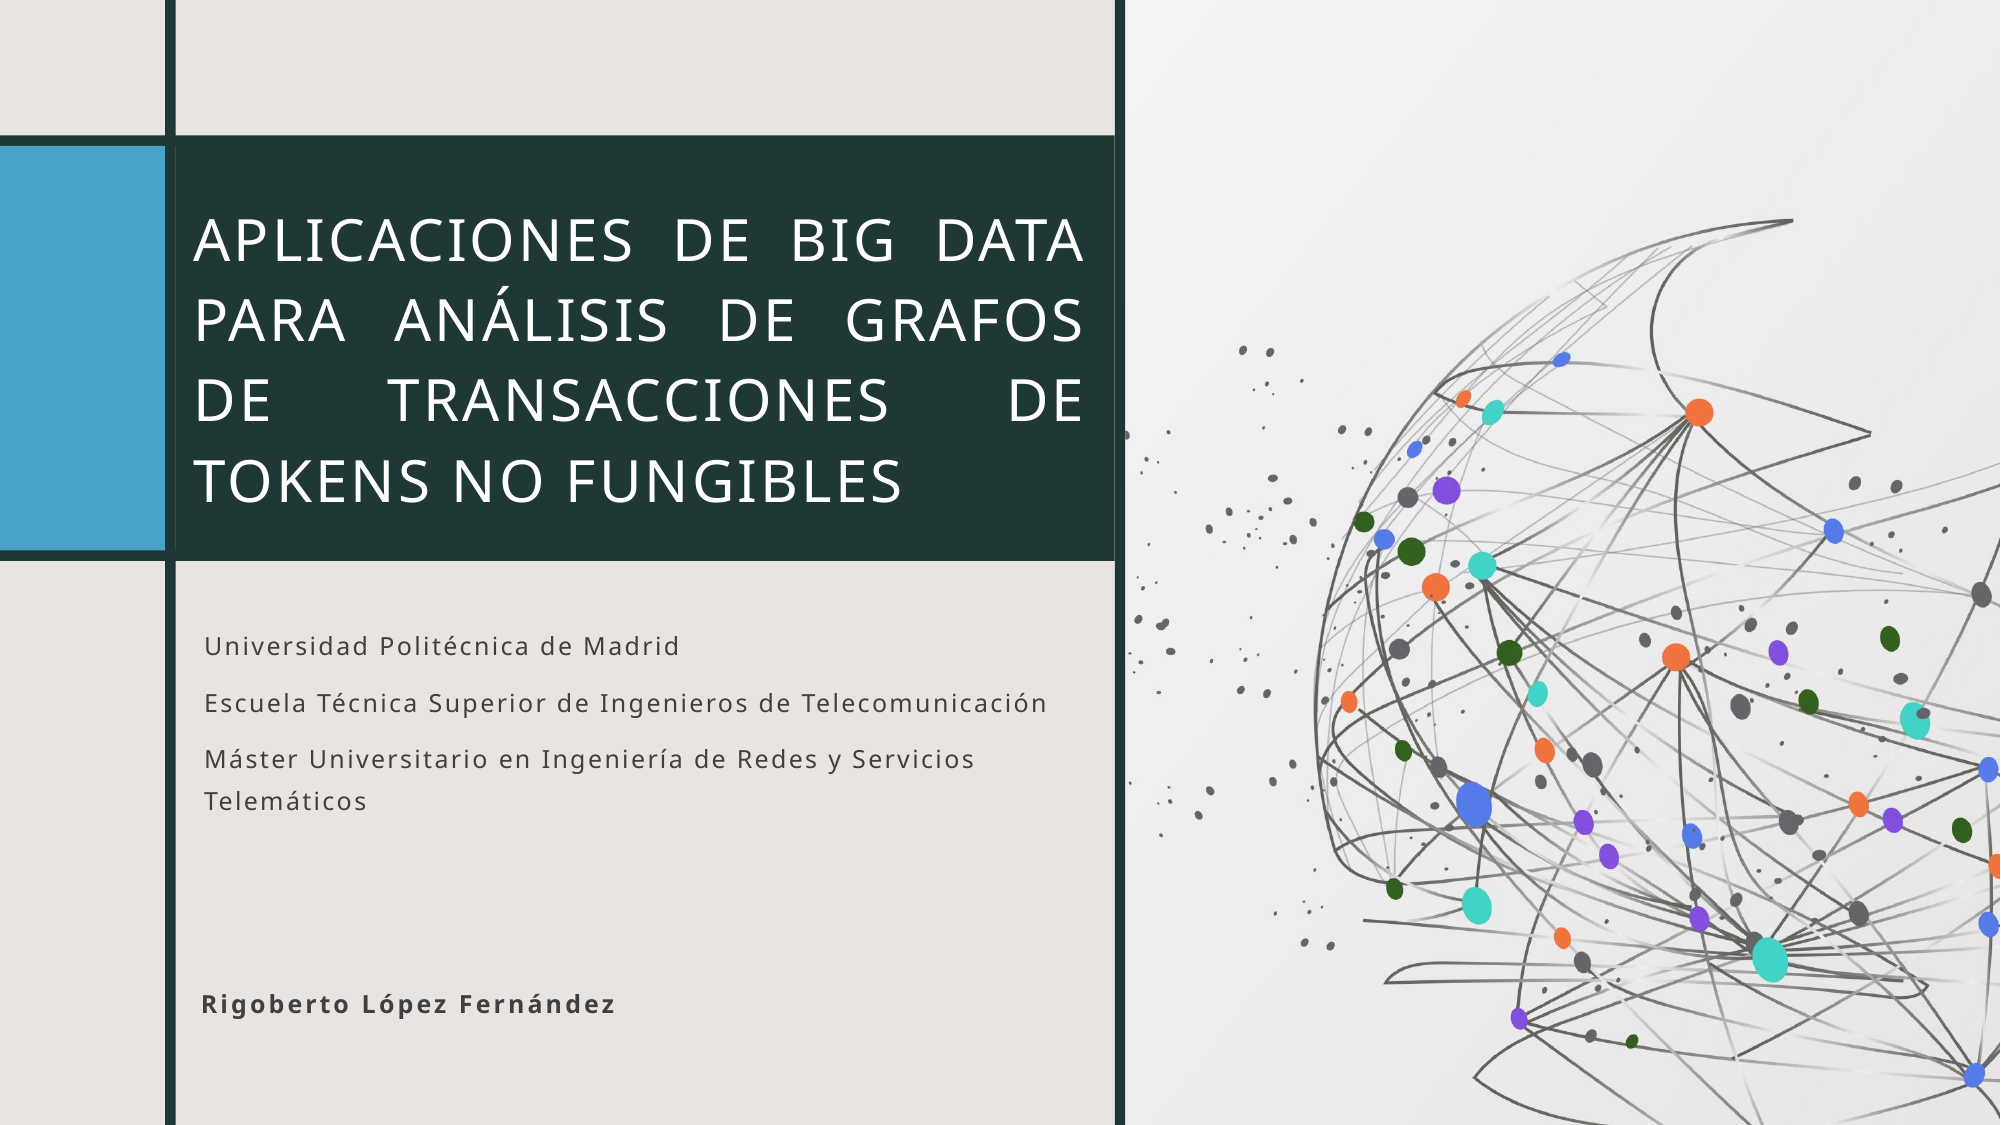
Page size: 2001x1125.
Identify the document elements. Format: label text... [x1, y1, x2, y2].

text_box Universidad Politécnica de Madrid Escuela Técnica Superior de Ingenieros de Telecomunicación Máster Universitario en Ingeniería de Redes y Servicios Telemáticos [186, 601, 1102, 865]
text_box [0, 134, 164, 145]
text_box [1114, 0, 1125, 1125]
text_box [177, 134, 1114, 562]
text_box [0, 551, 164, 562]
title APLICACIONES DE BIG DATA PARA ANÁLISIS DE GRAFOS DE TRANSACCIONES DE TOKENS NO FUNGIBLES [177, 173, 1107, 530]
text_box [177, 562, 1114, 1125]
text_box Rigoberto López Fernández [186, 981, 1082, 1027]
text_box [0, 145, 164, 551]
text_box [164, 0, 177, 1125]
picture [1125, 0, 2000, 1125]
text_box [0, 562, 164, 1125]
text_box [177, 0, 1114, 134]
text_box [0, 0, 164, 134]
